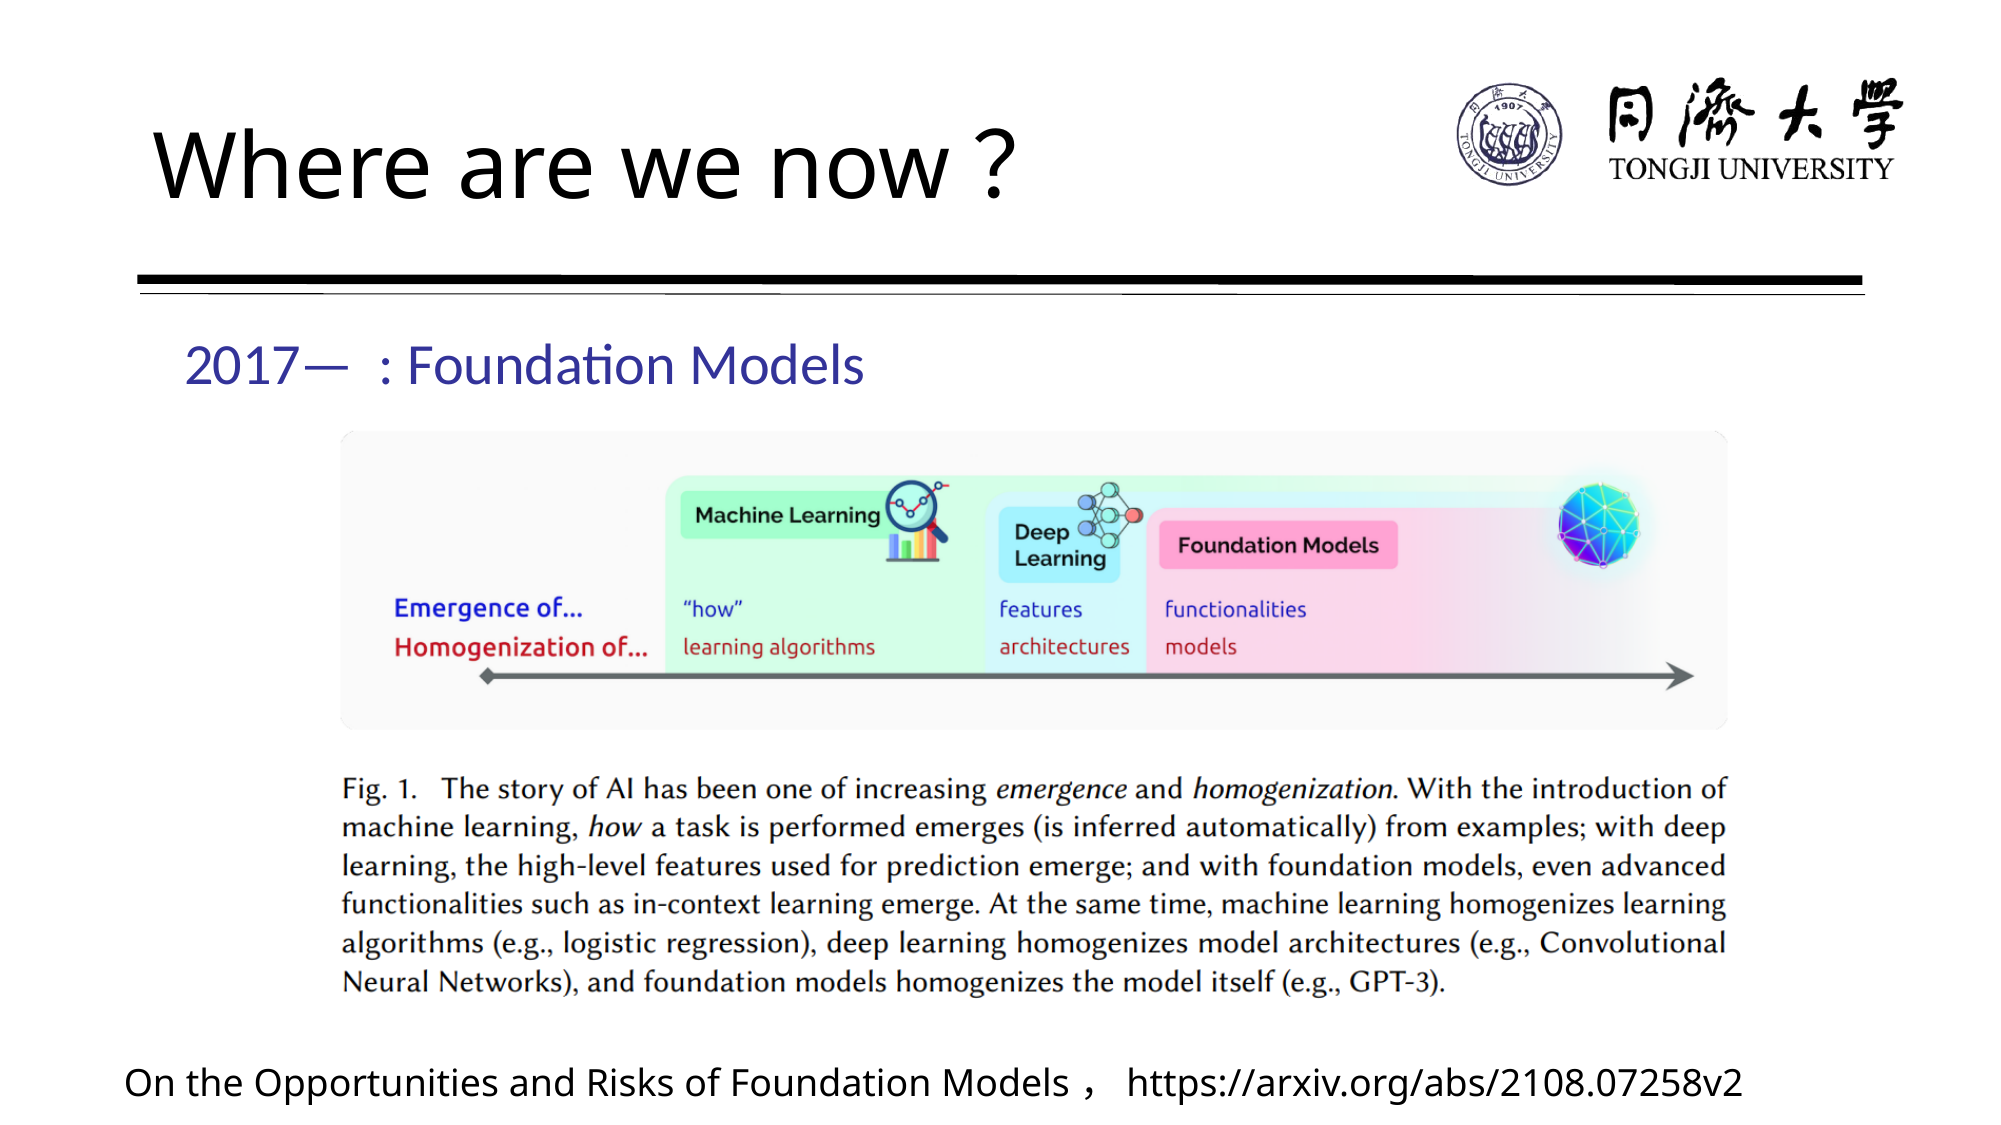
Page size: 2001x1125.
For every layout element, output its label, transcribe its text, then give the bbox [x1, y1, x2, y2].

picture [1428, 23, 1958, 250]
picture [309, 396, 1756, 1020]
text_box 2017— : Foundation Models [184, 309, 1256, 397]
title Where are we now？ [137, 59, 1863, 278]
text_box On the Opportunities and Risks of Foundation Models，https://arxiv.org/abs/2108.07258v2 [109, 1051, 1759, 1112]
